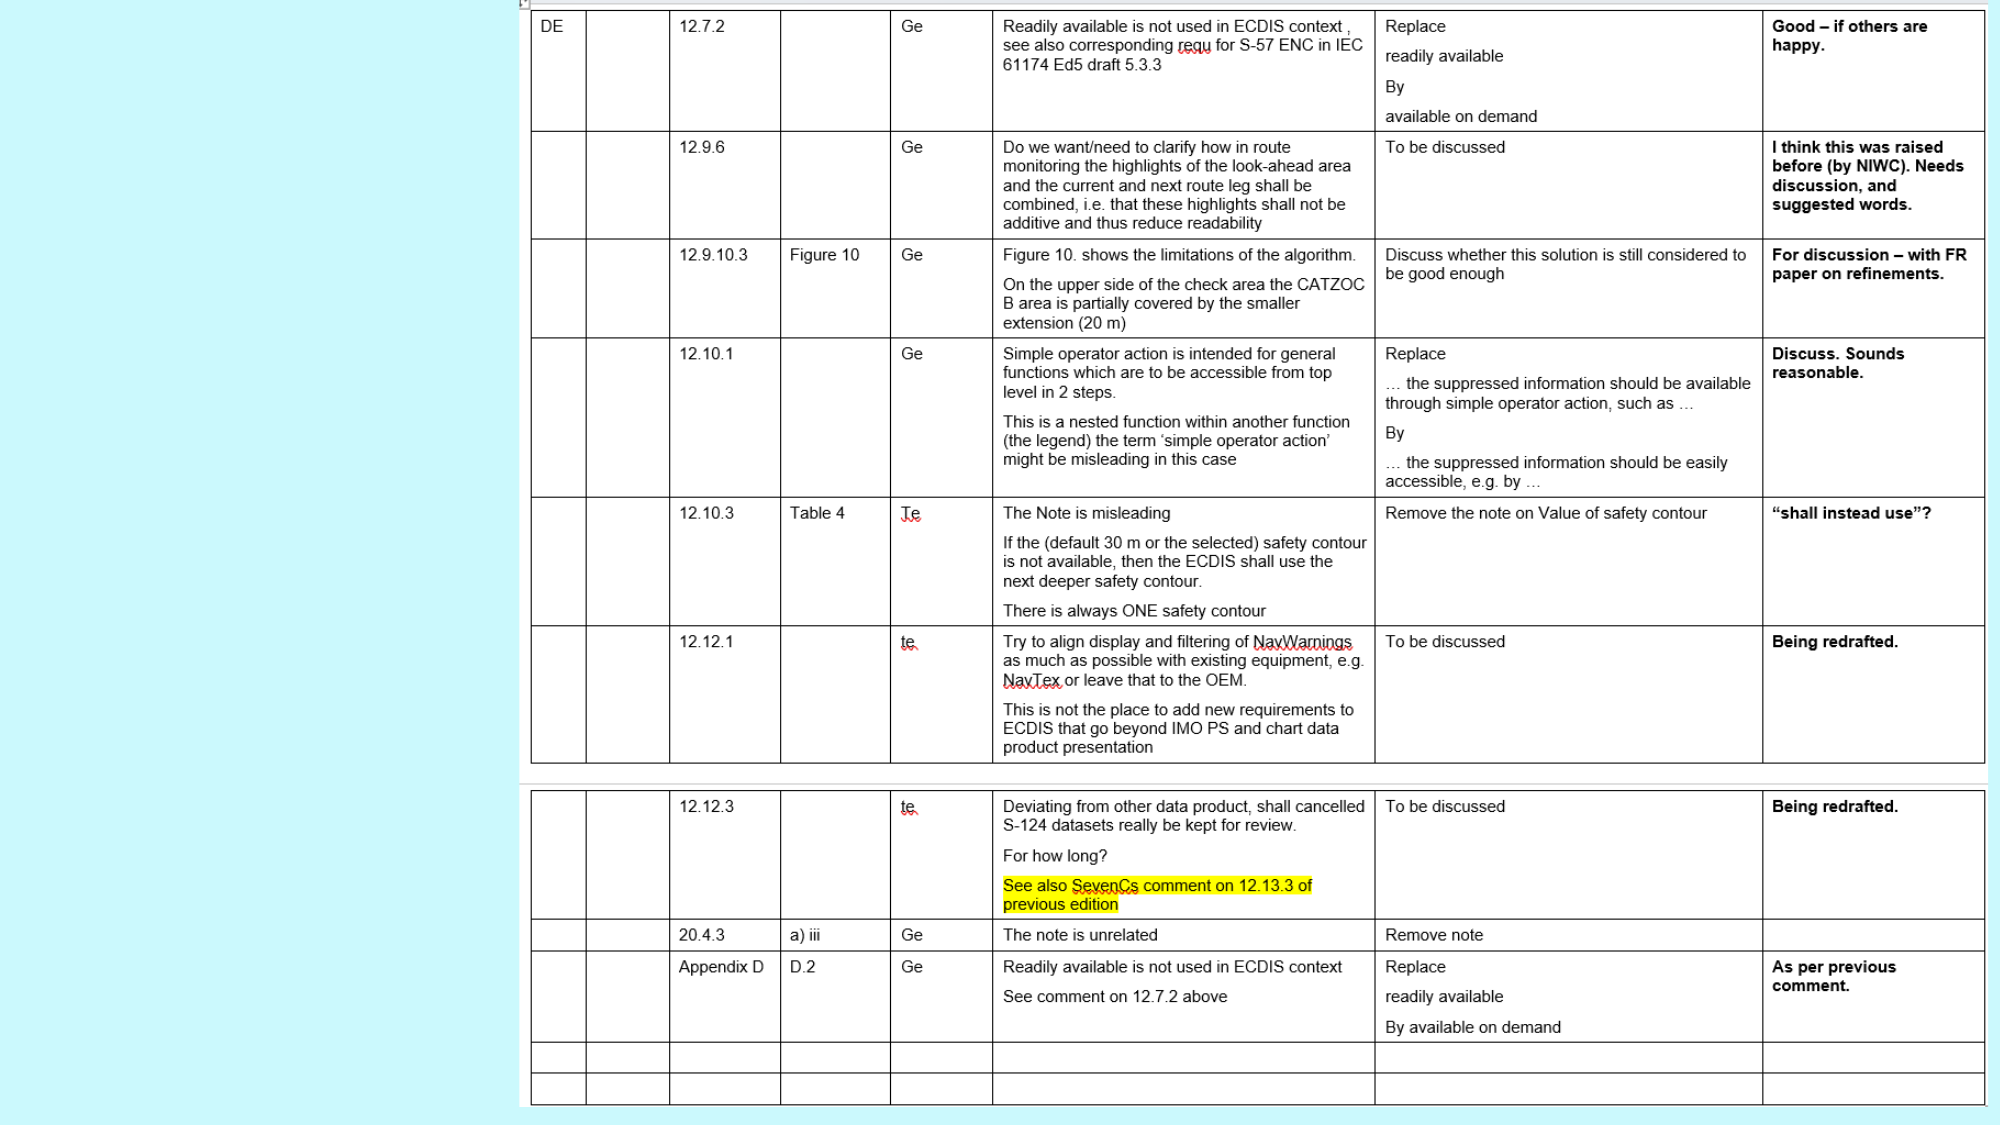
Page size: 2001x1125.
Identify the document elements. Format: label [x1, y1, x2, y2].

picture [519, 0, 1989, 1107]
